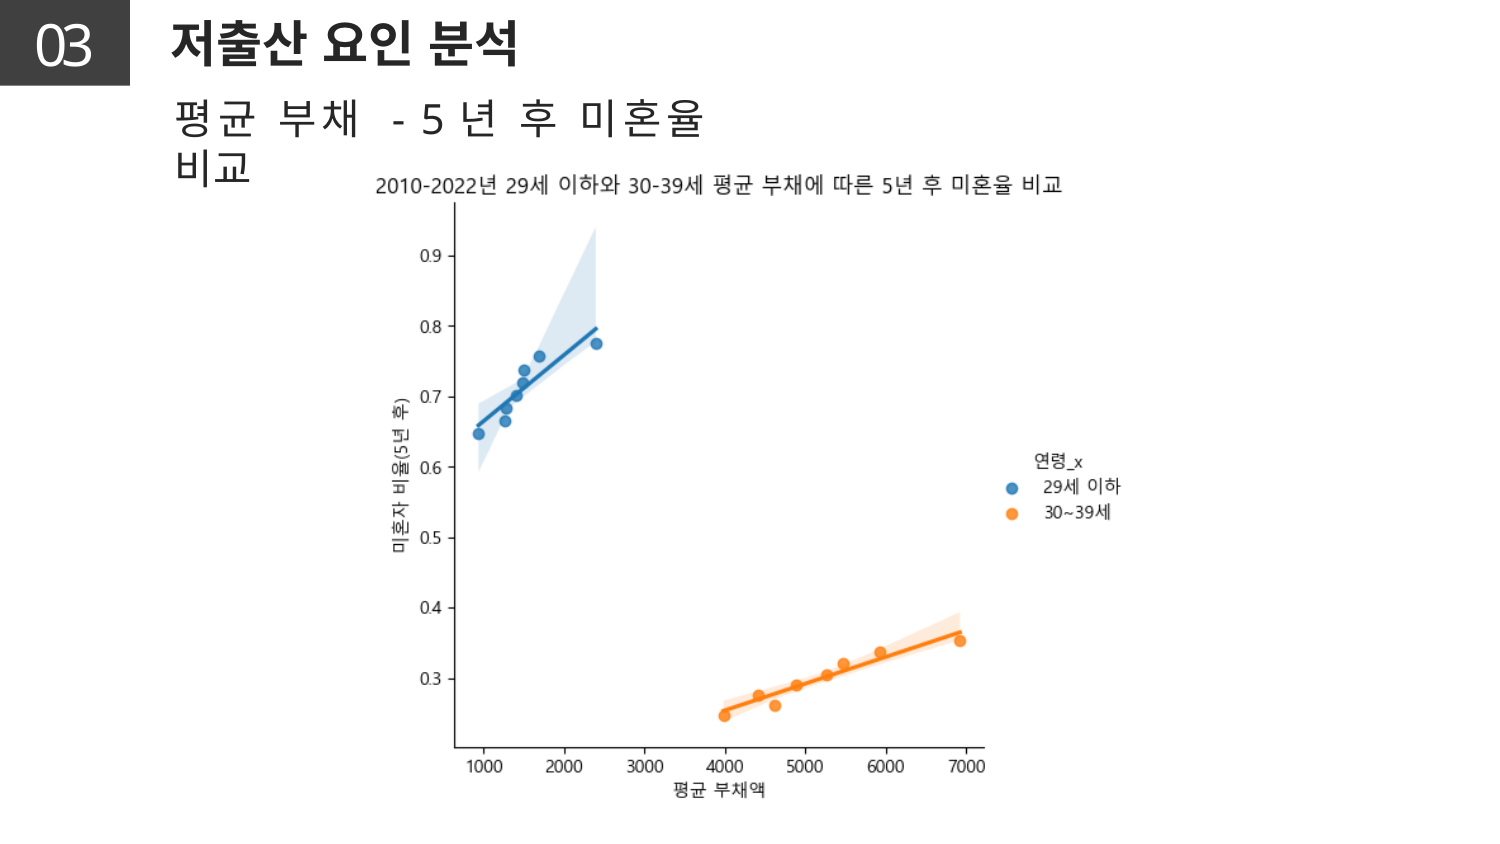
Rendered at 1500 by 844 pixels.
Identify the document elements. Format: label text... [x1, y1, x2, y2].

text_box 03 [0, 0, 132, 88]
text_box 평균 부채 - 5년 후 미혼율 비교 [159, 85, 721, 151]
text_box 저출산 요인 분석 [155, 5, 536, 81]
picture [362, 163, 1137, 812]
